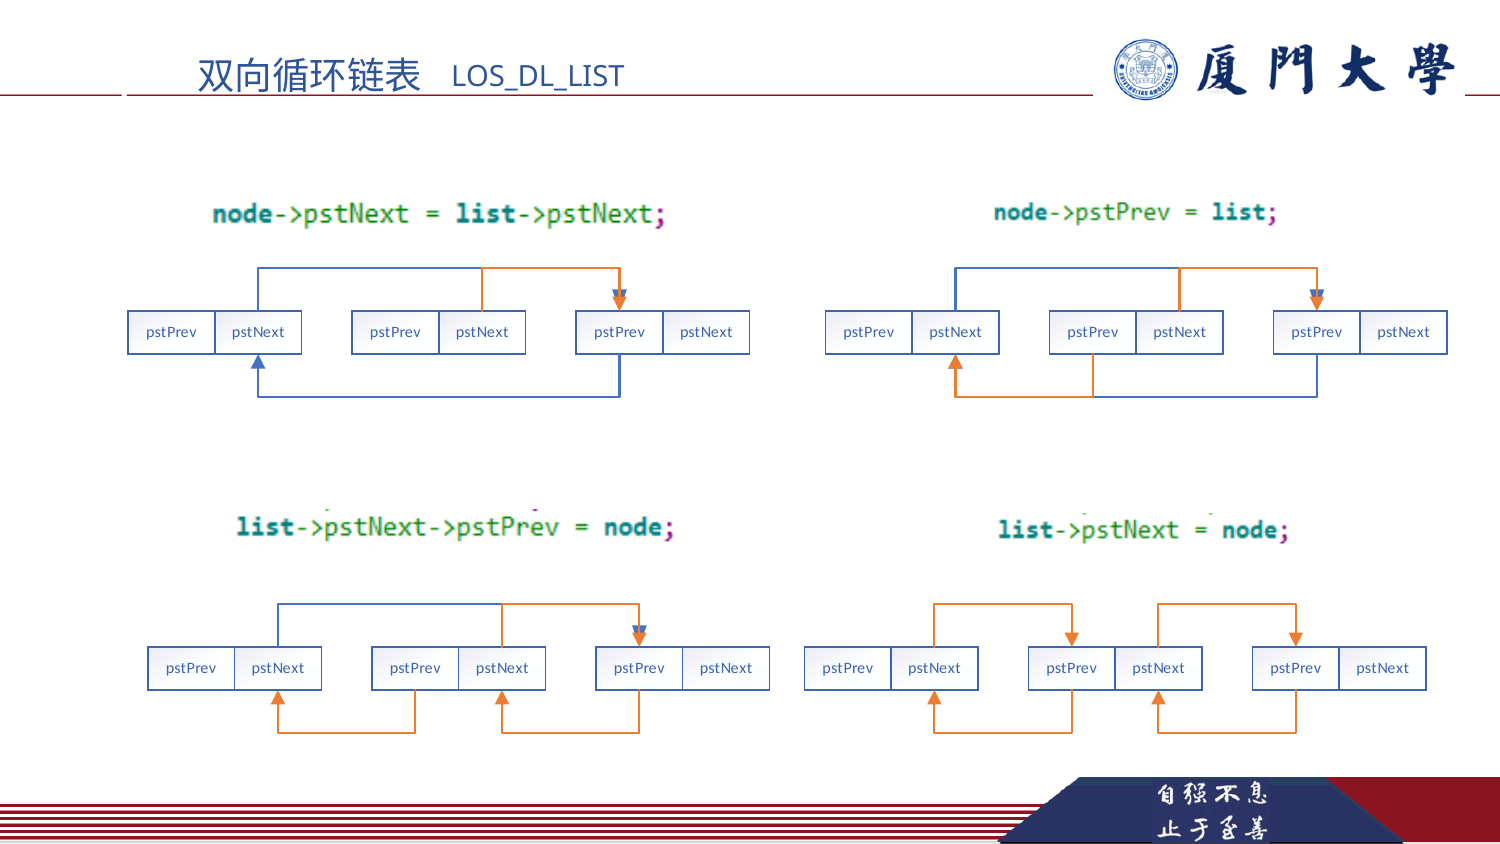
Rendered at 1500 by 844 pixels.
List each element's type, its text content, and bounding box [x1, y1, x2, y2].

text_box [820, 246, 1450, 417]
picture [0, 0, 1500, 844]
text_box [799, 582, 1429, 753]
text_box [123, 246, 752, 417]
text_box 1 [92, 31, 156, 117]
text_box 双向循环链表 [186, 46, 434, 103]
text_box LOS_DL_LIST [440, 51, 636, 98]
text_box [143, 582, 772, 753]
